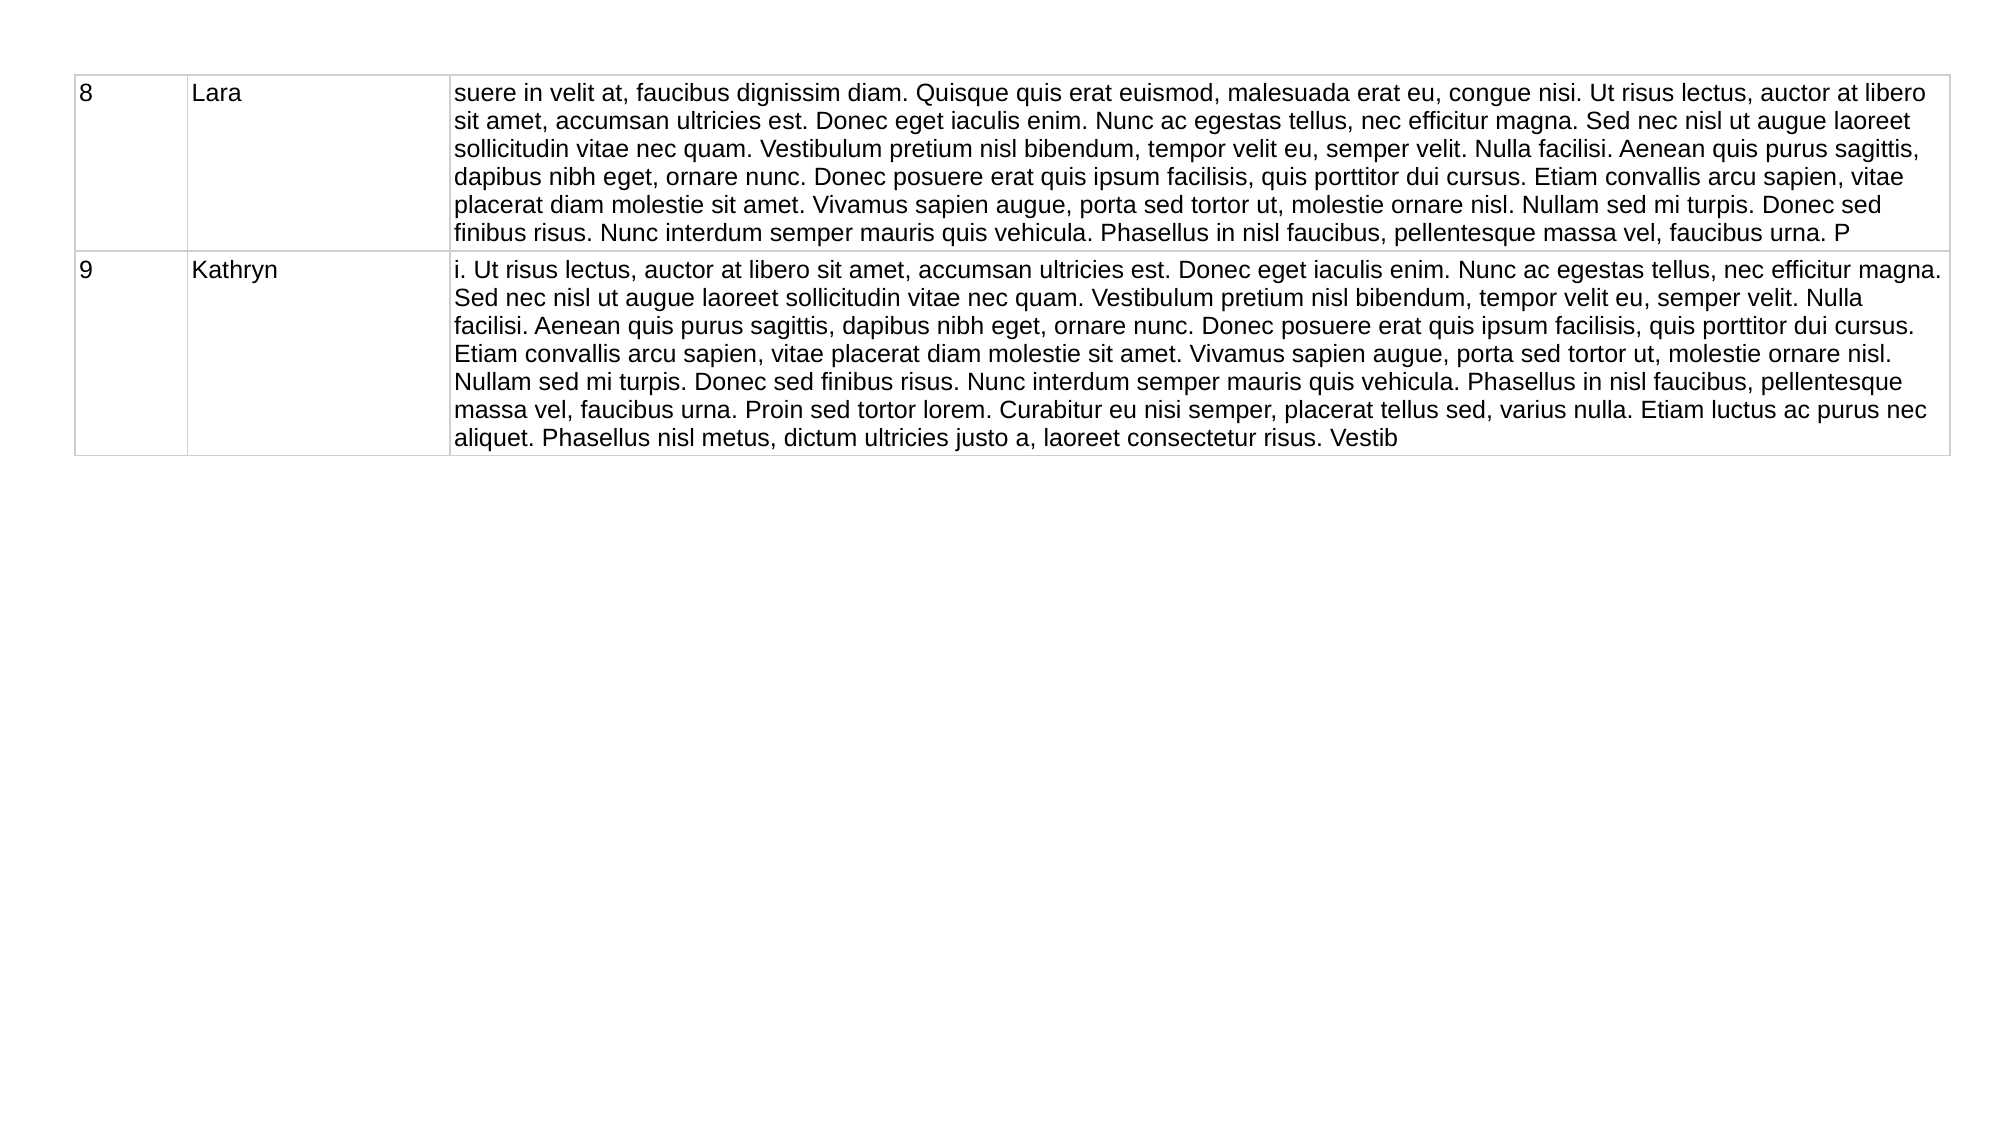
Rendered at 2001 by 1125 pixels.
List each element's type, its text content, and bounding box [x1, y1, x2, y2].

table_cell Kathryn [188, 252, 449, 455]
table_header suere in velit at, faucibus dignissim diam. Quisque quis erat euismod, malesuada erat eu, congue nisi. Ut risus lectus, auctor at libero sit amet, accumsan ultricies est. Donec eget iaculis enim. Nunc ac egestas tellus, nec efficitur magna. Sed nec nisl ut augue laoreet sollicitudin vitae nec quam. Vestibulum pretium nisl bibendum, tempor velit eu, semper velit. Nulla facilisi. Aenean quis purus sagittis, dapibus nibh eget, ornare nunc. Donec posuere erat quis ipsum facilisis, quis porttitor dui cursus. Etiam convallis arcu sapien, vitae placerat diam molestie sit amet. Vivamus sapien augue, porta sed tortor ut, molestie ornare nisl. Nullam sed mi turpis. Donec sed finibus risus. Nunc interdum semper mauris quis vehicula. Phasellus in nisl faucibus, pellentesque massa vel, faucibus urna. P [451, 76, 1949, 250]
table_cell i. Ut risus lectus, auctor at libero sit amet, accumsan ultricies est. Donec eget iaculis enim. Nunc ac egestas tellus, nec efficitur magna. Sed nec nisl ut augue laoreet sollicitudin vitae nec quam. Vestibulum pretium nisl bibendum, tempor velit eu, semper velit. Nulla facilisi. Aenean quis purus sagittis, dapibus nibh eget, ornare nunc. Donec posuere erat quis ipsum facilisis, quis porttitor dui cursus. Etiam convallis arcu sapien, vitae placerat diam molestie sit amet. Vivamus sapien augue, porta sed tortor ut, molestie ornare nisl. Nullam sed mi turpis. Donec sed finibus risus. Nunc interdum semper mauris quis vehicula. Phasellus in nisl faucibus, pellentesque massa vel, faucibus urna. Proin sed tortor lorem. Curabitur eu nisi semper, placerat tellus sed, varius nulla. Etiam luctus ac purus nec aliquet. Phasellus nisl metus, dictum ultricies justo a, laoreet consectetur risus. Vestib [451, 252, 1949, 455]
table_cell 9 [76, 252, 187, 455]
table_header 8 [76, 76, 187, 250]
table_header Lara [188, 76, 449, 250]
